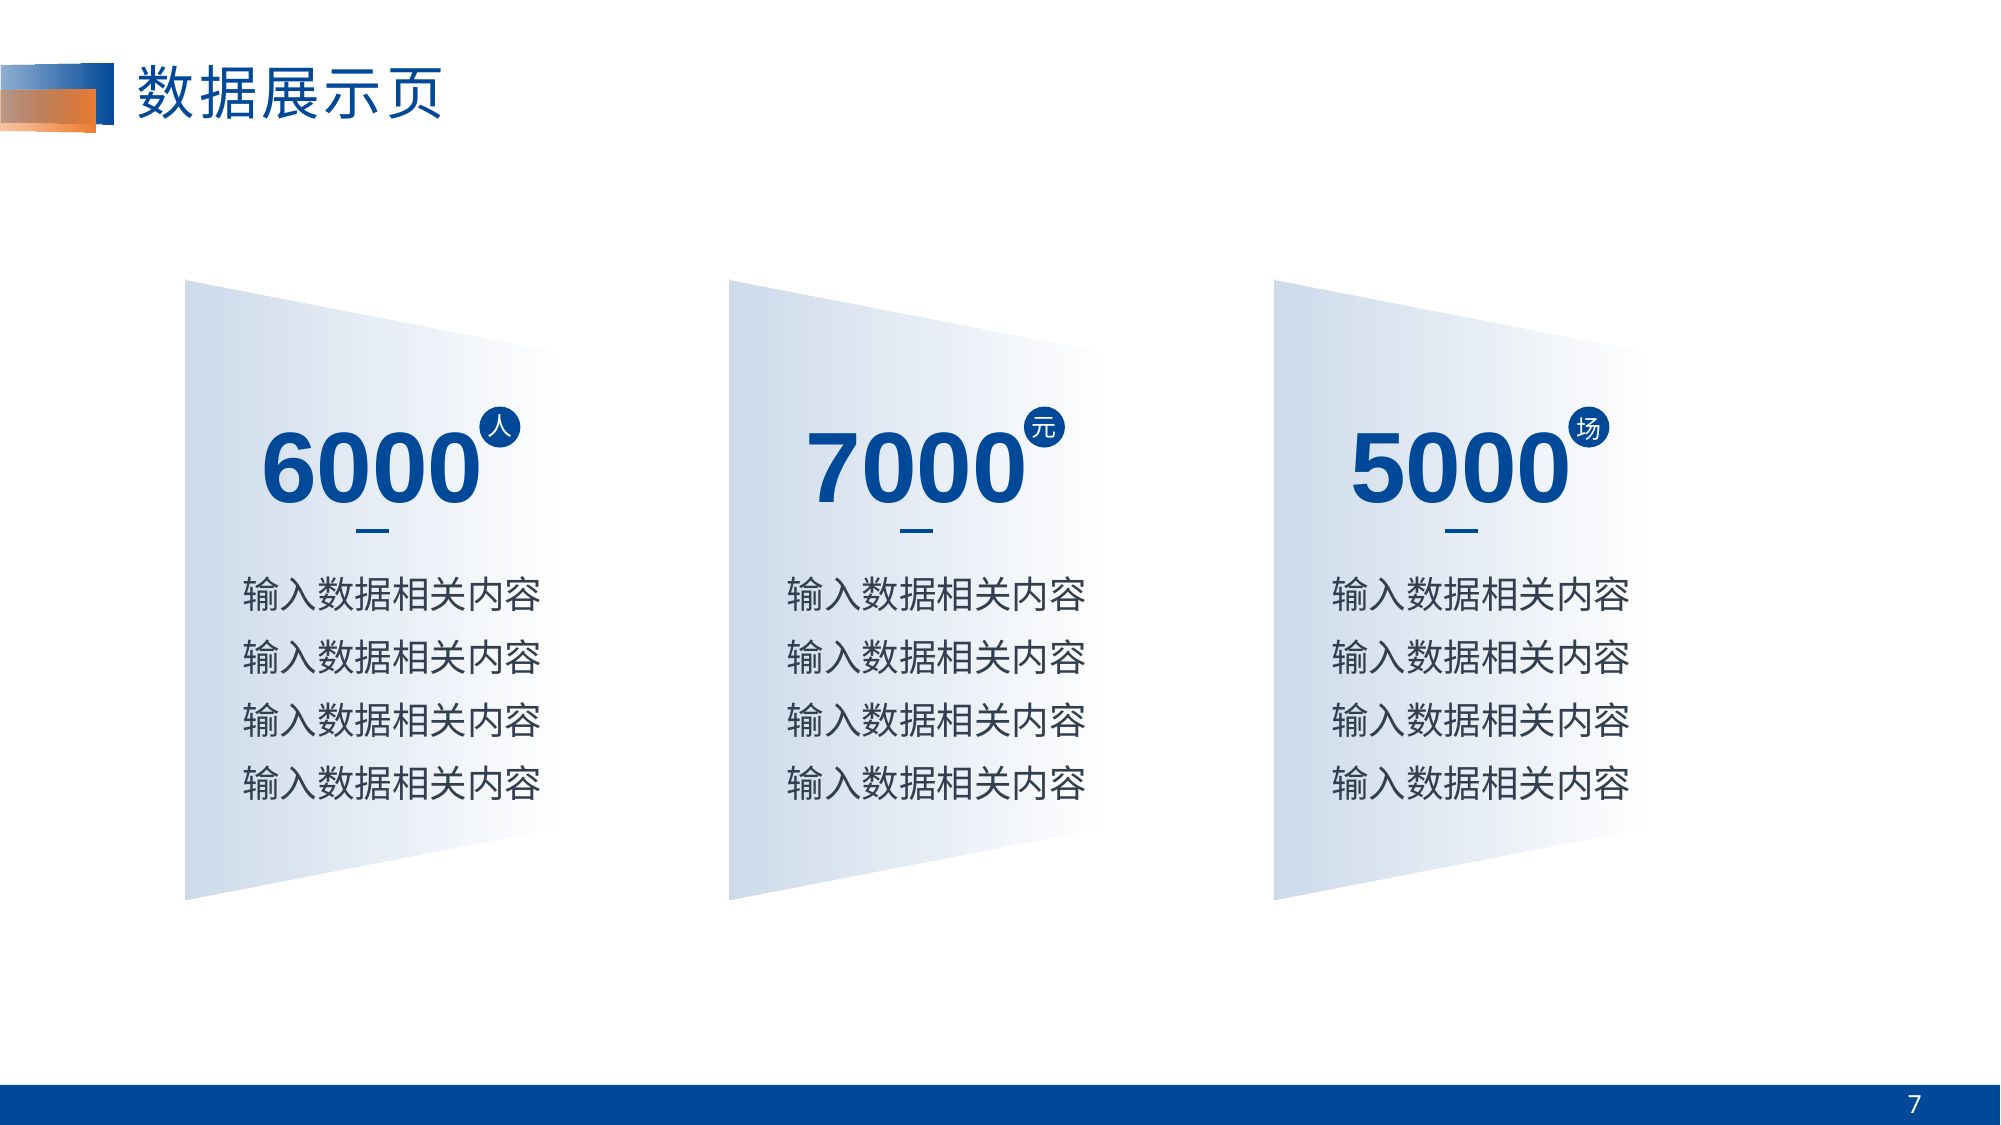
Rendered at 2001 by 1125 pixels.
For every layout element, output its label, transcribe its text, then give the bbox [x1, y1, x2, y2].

text_box 7000 [790, 394, 1043, 530]
text_box 输入数据相关内容 输入数据相关内容 输入数据相关内容 输入数据相关内容 [1316, 545, 1647, 813]
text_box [1561, 405, 1617, 452]
text_box 输入数据相关内容 输入数据相关内容 输入数据相关内容 输入数据相关内容 [227, 545, 558, 813]
text_box 5000 [1335, 394, 1588, 530]
slide_number 7 [1487, 1076, 1937, 1125]
text_box 输入数据相关内容 输入数据相关内容 输入数据相关内容 输入数据相关内容 [771, 545, 1102, 813]
title 数据展示页 [121, 56, 1317, 136]
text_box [1016, 404, 1073, 450]
text_box 6000 [246, 394, 499, 530]
text_box [1273, 278, 1649, 901]
text_box [728, 278, 1105, 901]
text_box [471, 402, 528, 449]
text_box [184, 278, 560, 901]
